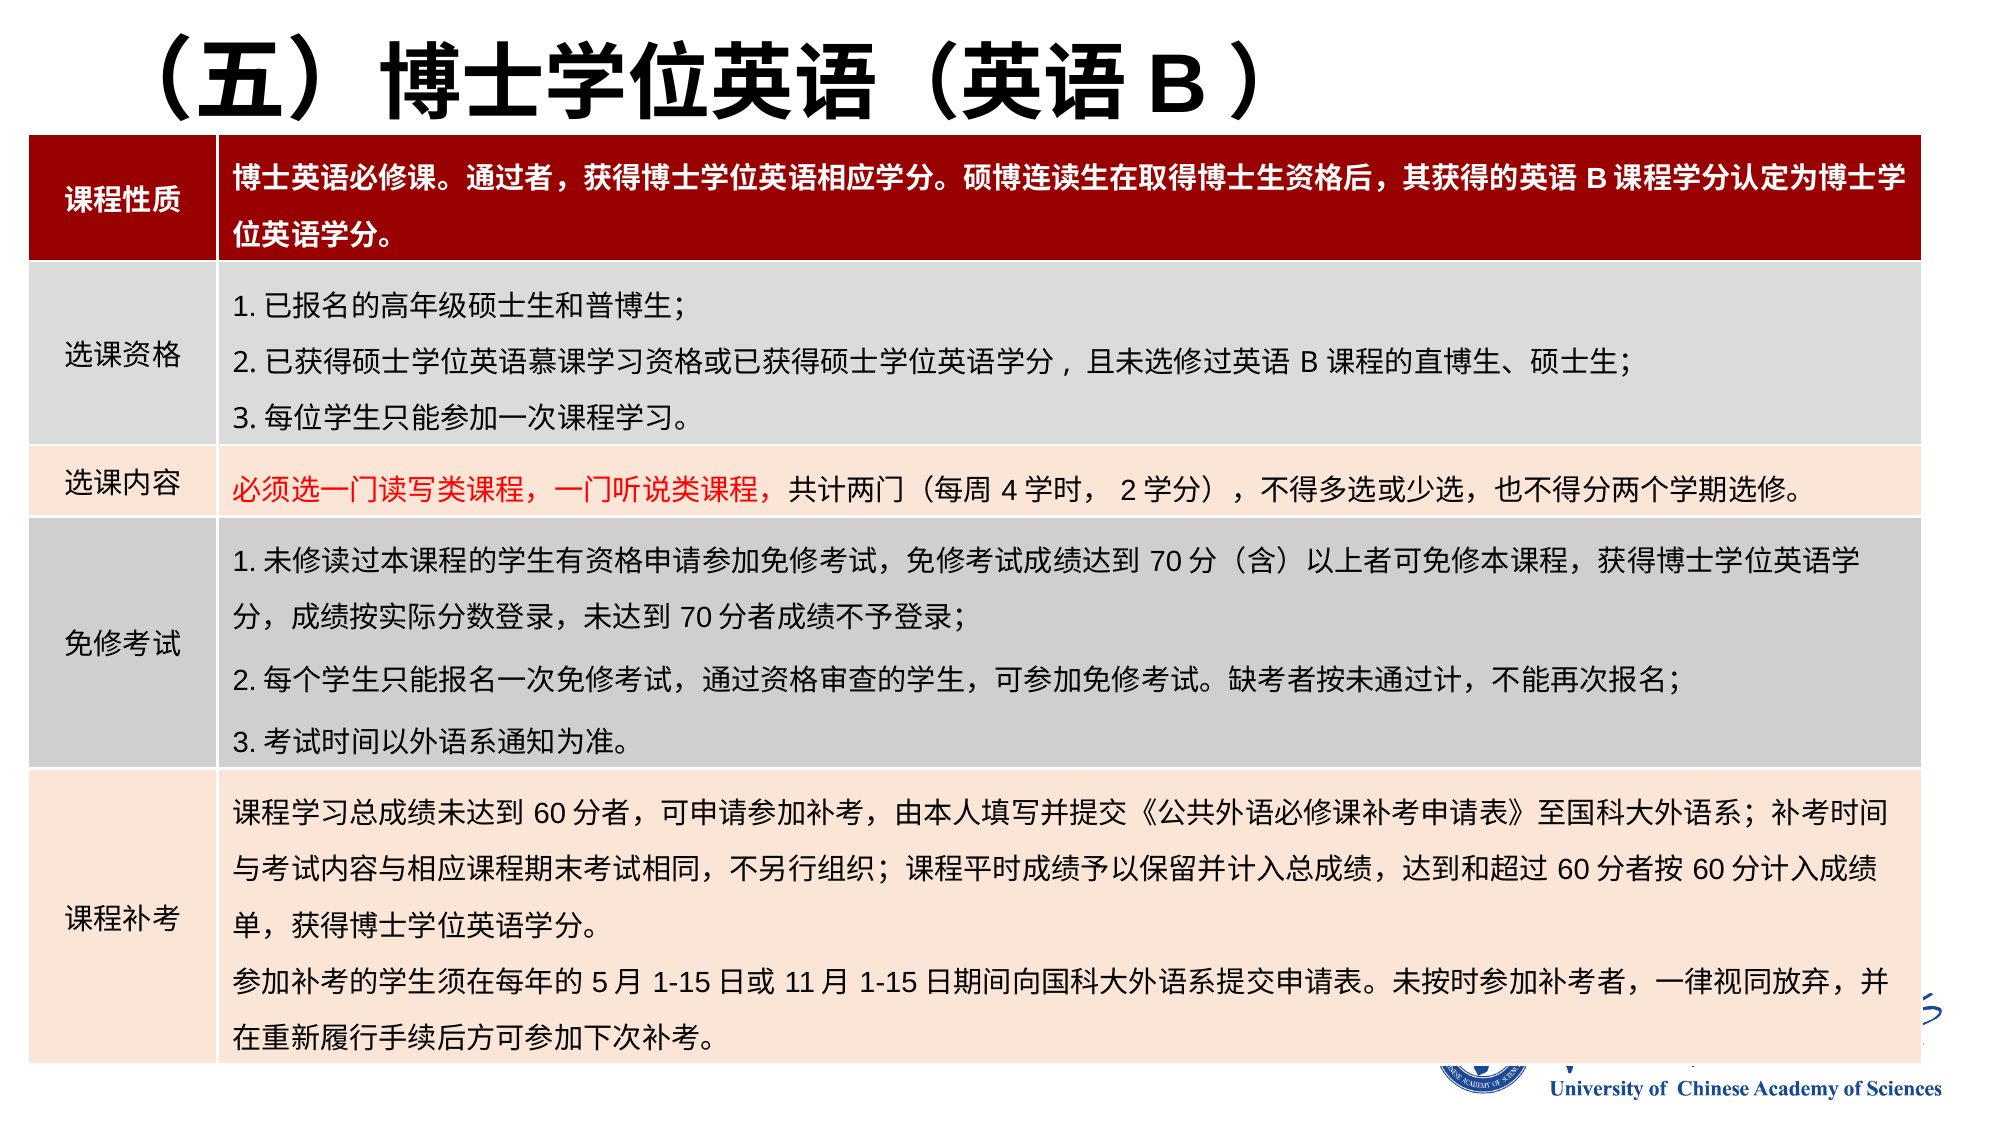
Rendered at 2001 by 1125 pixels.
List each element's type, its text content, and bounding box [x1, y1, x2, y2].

table_cell 1.已报名的高年级硕士生和普博生； 2.已获得硕士学位英语慕课学习资格或已获得硕士学位英语学分, 且未选修过英语B课程的直博生、硕士生； 3.每位学生只能参加一次课程学习。 [219, 262, 1921, 444]
table_header 课程性质 [29, 135, 216, 260]
table_cell 必须选一门读写类课程，一门听说类课程，共计两门（每周4学时，2学分），不得多选或少选，也不得分两个学期选修。 [219, 446, 1921, 515]
table_cell 课程补考 [29, 770, 216, 1063]
table_cell 免修考试 [29, 518, 216, 767]
picture [1435, 993, 1942, 1100]
title （五）博士学位英语（英语B） [87, 0, 1813, 132]
table_cell 选课资格 [29, 262, 216, 444]
table_cell 课程学习总成绩未达到60分者，可申请参加补考，由本人填写并提交《公共外语必修课补考申请表》至国科大外语系；补考时间与考试内容与相应课程期末考试相同，不另行组织；课程平时成绩予以保留并计入总成绩，达到和超过60分者按60分计入成绩单，获得博士学位英语学分。 参加补考的学生须在每年的5月1-15日或11月1-15日期间向国科大外语系提交申请表。未按时参加补考者，一律视同放弃，并在重新履行手续后方可参加下次补考。 [219, 770, 1921, 1063]
table_cell 选课内容 [29, 446, 216, 515]
table_cell 1.未修读过本课程的学生有资格申请参加免修考试，免修考试成绩达到70分（含）以上者可免修本课程，获得博士学位英语学分，成绩按实际分数登录，未达到70分者成绩不予登录； 2.每个学生只能报名一次免修考试，通过资格审查的学生，可参加免修考试。缺考者按未通过计，不能再次报名； 3.考试时间以外语系通知为准。 [219, 518, 1921, 767]
table_header 博士英语必修课。通过者，获得博士学位英语相应学分。硕博连读生在取得博士生资格后，其获得的英语B课程学分认定为博士学位英语学分。 [219, 135, 1921, 260]
